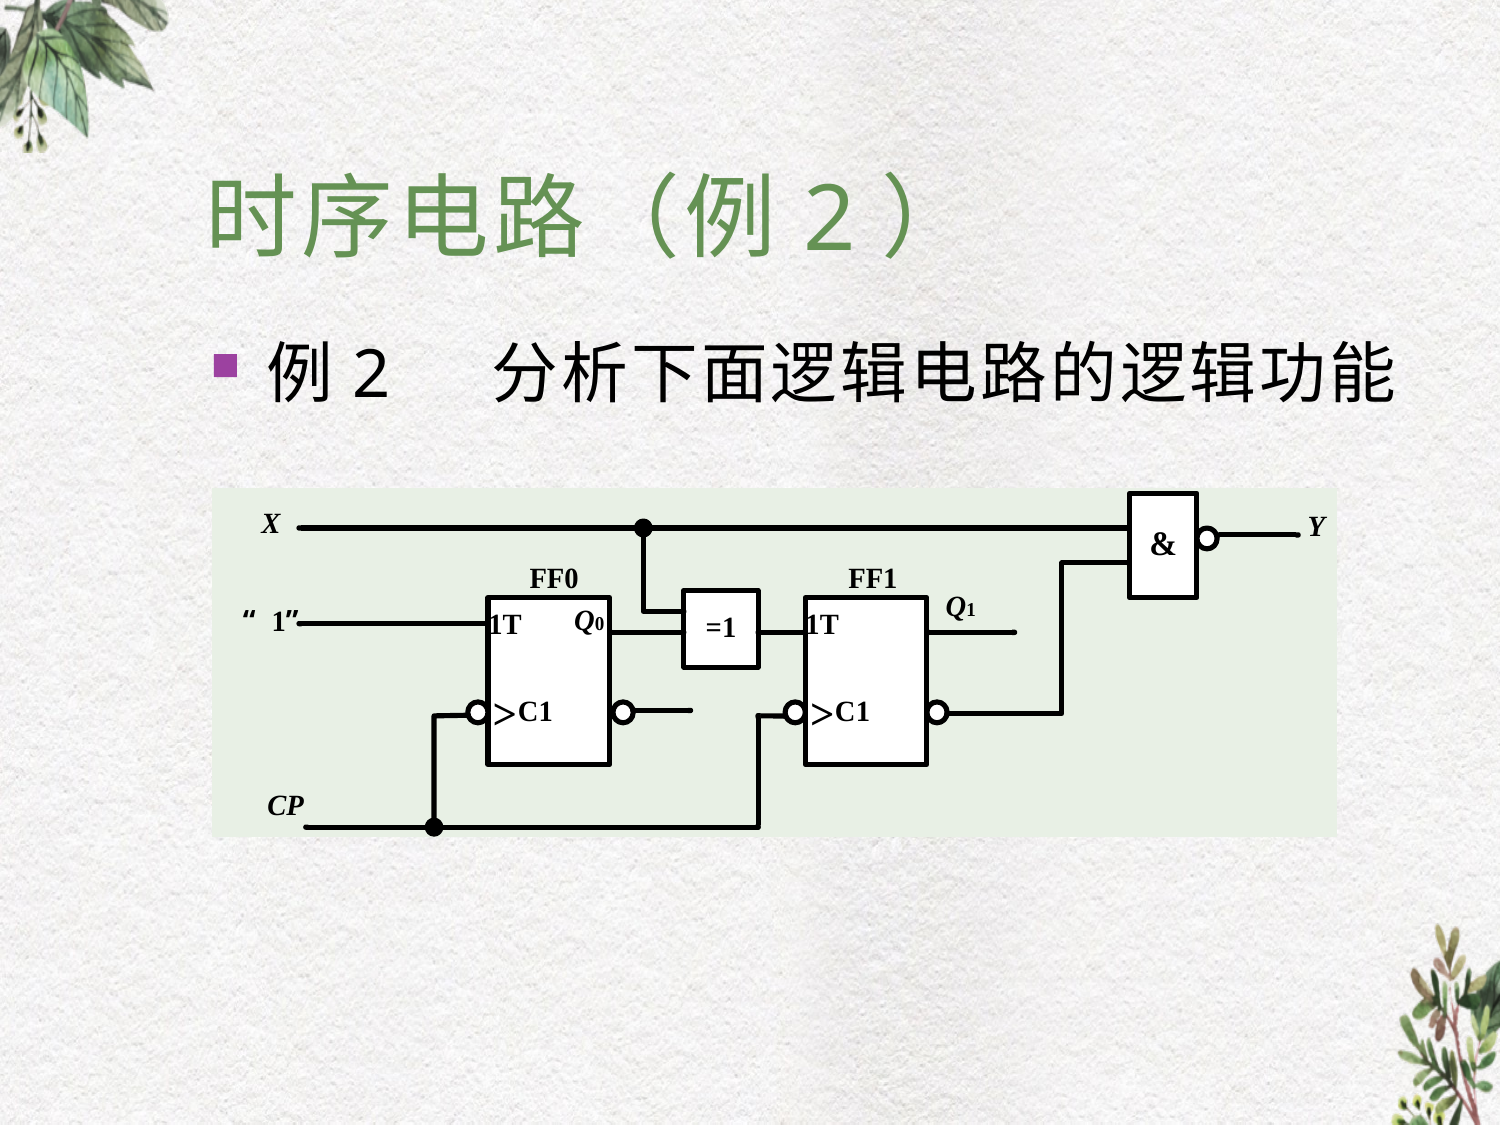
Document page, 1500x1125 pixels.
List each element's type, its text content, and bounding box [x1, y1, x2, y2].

picture [0, 0, 1500, 1125]
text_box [212, 487, 1338, 838]
title 时序电路（例2） [188, 35, 1468, 275]
list 例2 分析下面逻辑电路的逻辑功能 [193, 331, 1469, 1006]
